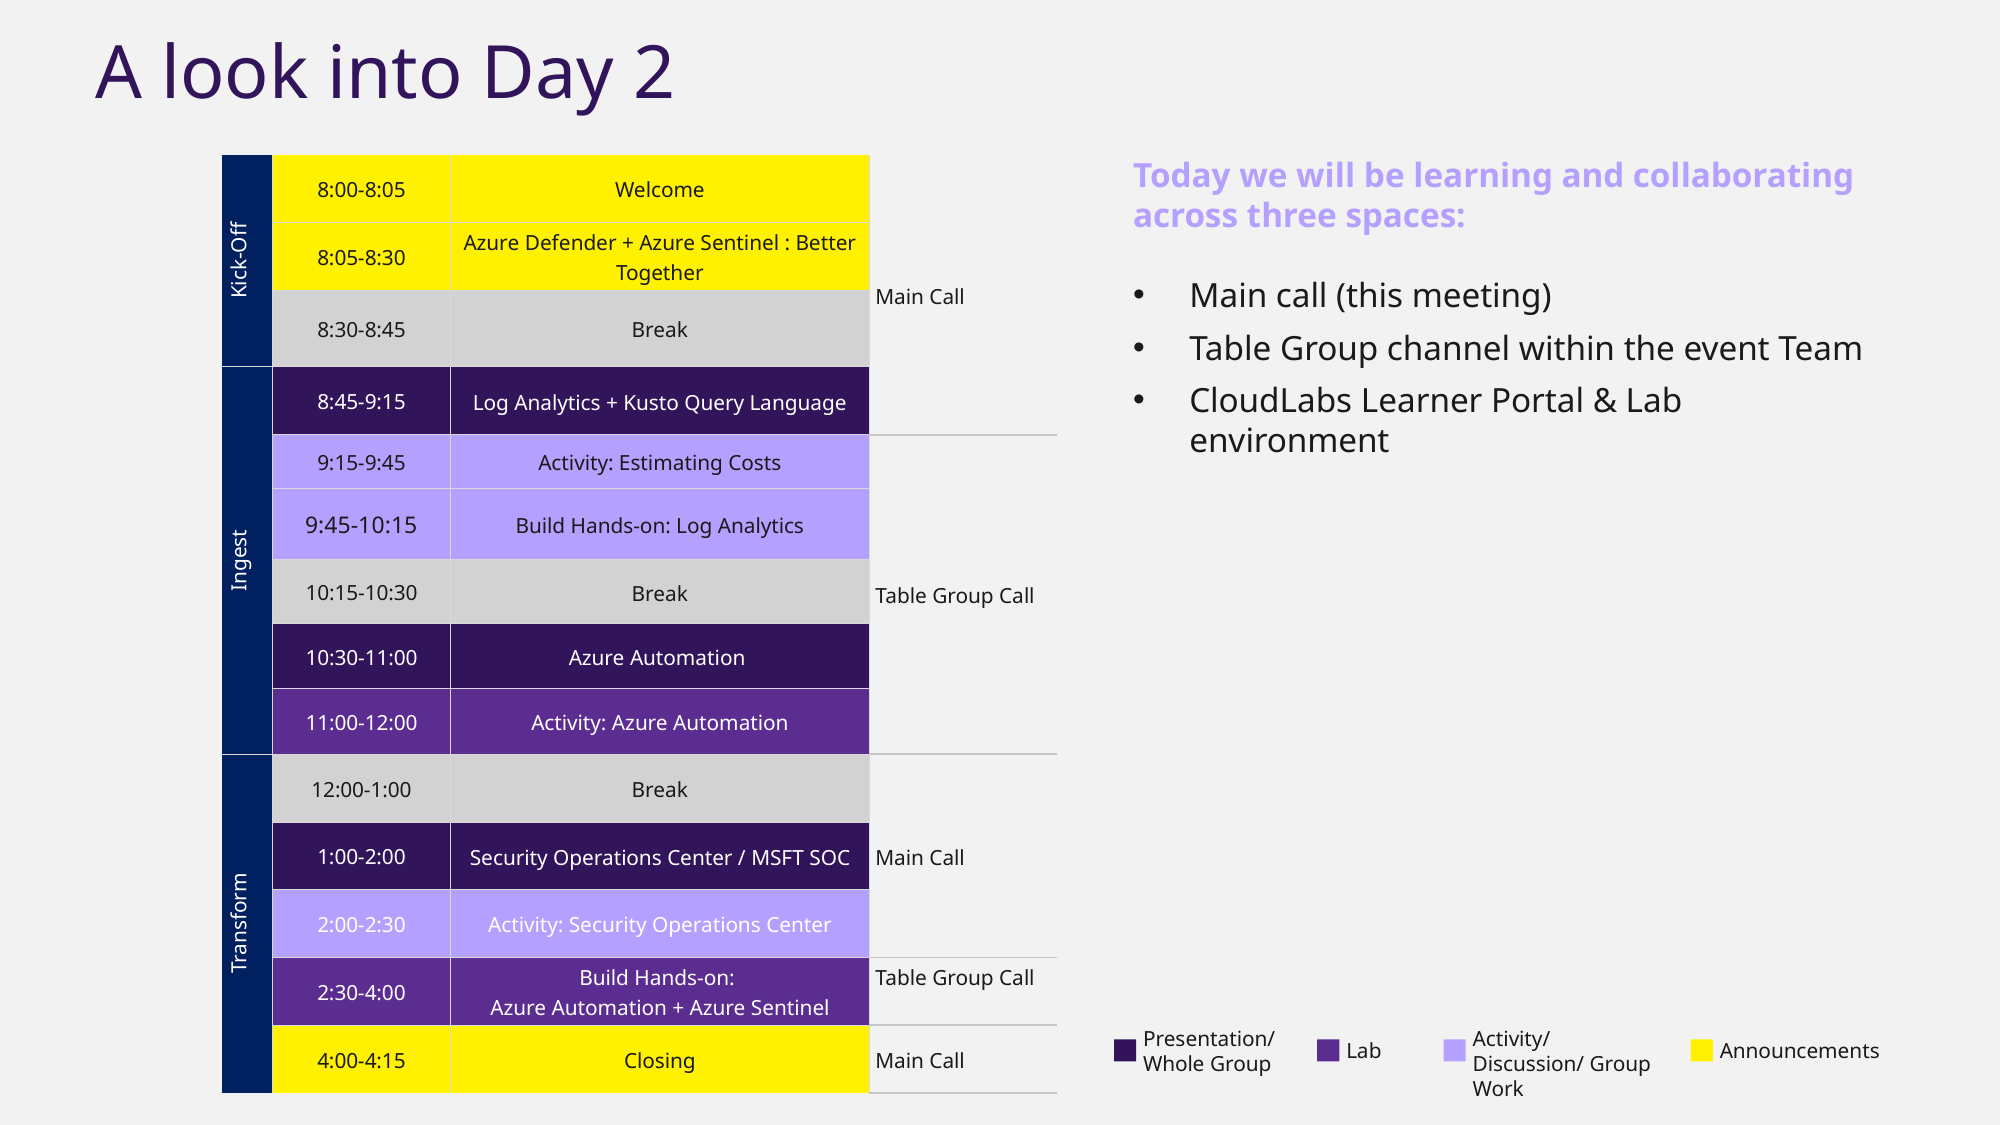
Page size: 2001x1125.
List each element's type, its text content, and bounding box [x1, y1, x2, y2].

table_cell 2:30-4:00 [273, 958, 450, 1025]
table_cell Break [451, 291, 869, 366]
table_cell Closing [451, 1026, 869, 1093]
table_header 8:00-8:05 [273, 155, 450, 222]
table_cell Main Call [870, 755, 1057, 957]
table_cell Break [451, 755, 869, 822]
table_cell 10:15-10:30 [273, 560, 450, 623]
table_cell Build Hands-on: Azure Automation + Azure Sentinel [451, 958, 869, 1025]
table_cell Activity: Estimating Costs [451, 435, 869, 488]
table_cell 8:45-9:15 [273, 367, 450, 434]
table_cell Transform [222, 755, 272, 1093]
table_cell Activity: Security Operations Center [451, 890, 869, 957]
table_cell Table Group Call [870, 436, 1057, 753]
text_box Today we will be learning and collaborating across three spaces: Main call (this meeting) Table Group channel within the event Team CloudLabs Learner Portal & Lab environment [1133, 154, 1866, 460]
table_cell 9:45-10:15 [273, 489, 450, 559]
table_cell 8:05-8:30 [273, 223, 450, 290]
table_cell Break [451, 560, 869, 623]
table_header Welcome [451, 155, 869, 222]
table_cell 11:00-12:00 [273, 689, 450, 754]
table_cell Azure Defender + Azure Sentinel : Better Together [451, 223, 869, 290]
table_header Kick-Off [222, 155, 272, 366]
table_cell Log Analytics + Kusto Query Language [451, 367, 869, 434]
table_cell 2:00-2:30 [273, 890, 450, 957]
table_cell 8:30-8:45 [273, 291, 450, 366]
table_cell 12:00-1:00 [273, 755, 450, 822]
table_cell 10:30-11:00 [273, 624, 450, 688]
table_cell Main Call [870, 1026, 1057, 1092]
table_cell Activity: Azure Automation [451, 689, 869, 754]
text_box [1113, 1024, 1894, 1076]
table_cell Security Operations Center / MSFT SOC [451, 823, 869, 889]
table_header Main Call [870, 155, 1057, 434]
table_cell 4:00-4:15 [273, 1026, 450, 1093]
text_box A look into Day 2 [66, 11, 745, 138]
table_cell Table Group Call [870, 958, 1057, 1024]
table_cell Ingest [222, 367, 272, 754]
table_cell Azure Automation [451, 624, 869, 688]
table_cell Build Hands-on: Log Analytics [451, 489, 869, 559]
table_cell 9:15-9:45 [273, 435, 450, 488]
table_cell 1:00-2:00 [273, 823, 450, 889]
